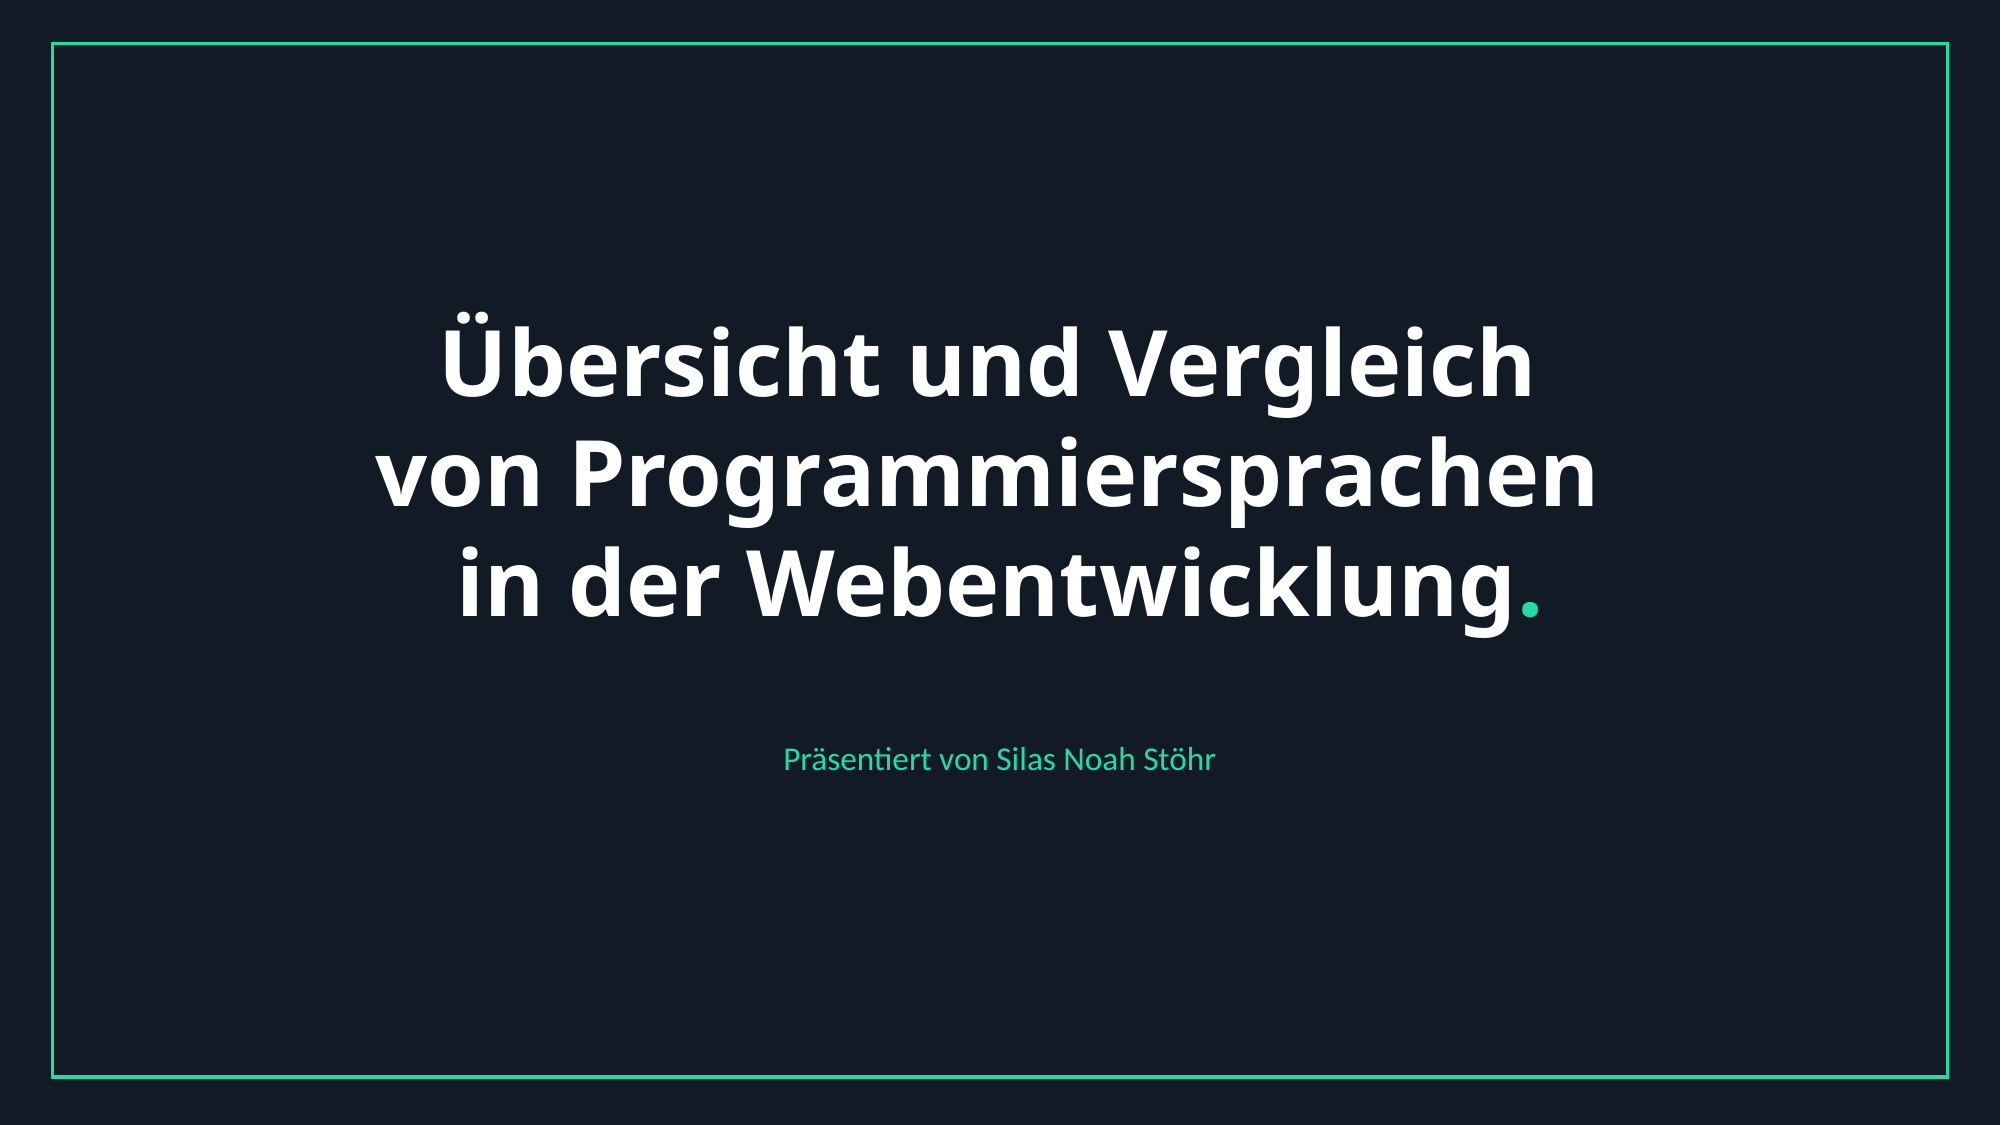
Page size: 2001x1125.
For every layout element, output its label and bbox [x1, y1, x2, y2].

text_box [51, 42, 1949, 1079]
